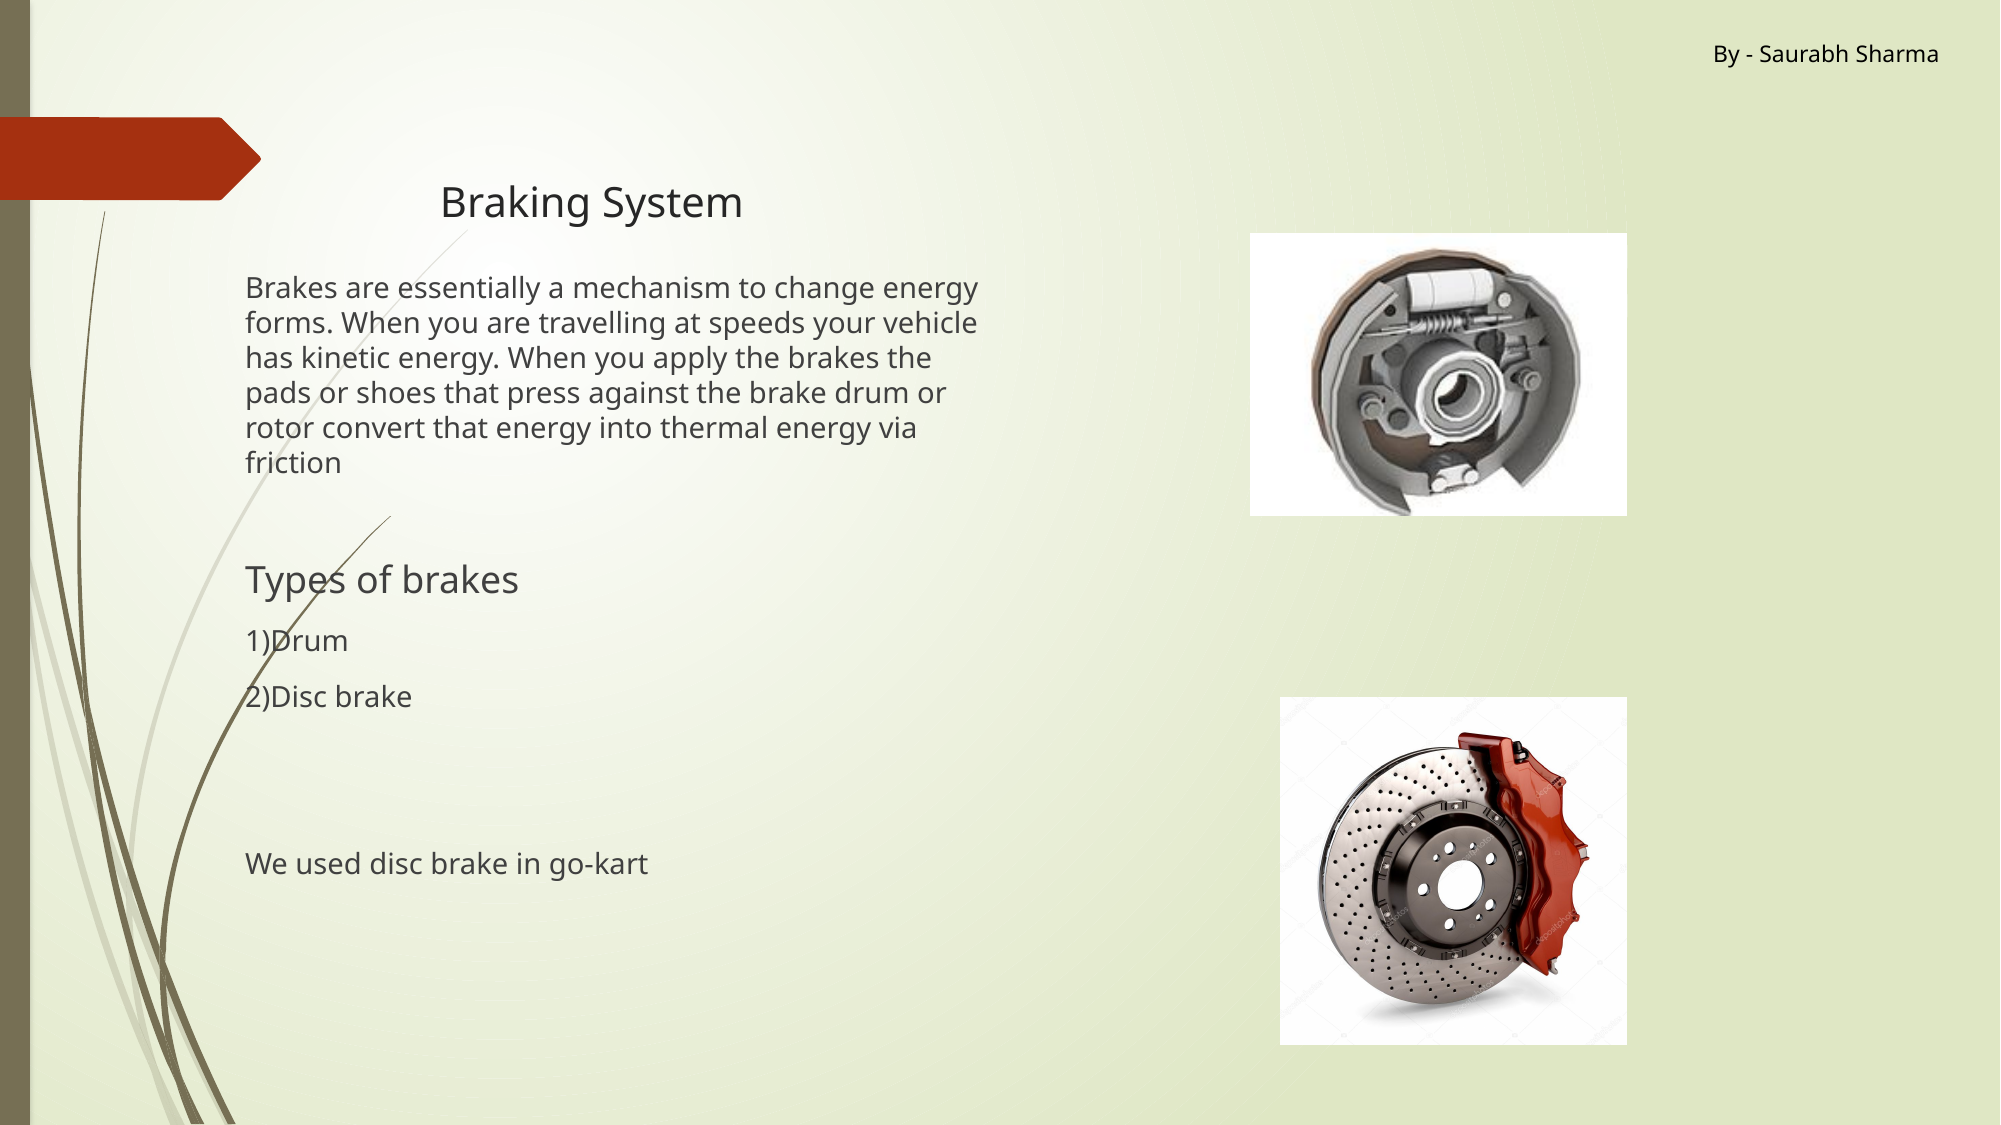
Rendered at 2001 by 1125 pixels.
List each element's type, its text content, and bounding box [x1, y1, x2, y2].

title Braking System [424, 73, 1000, 234]
text_box By - Saurabh Sharma [1698, 30, 1975, 75]
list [1280, 697, 1627, 1045]
list Brakes are essentially a mechanism to change energy forms. When you are travelling at speeds your vehicle has kinetic energy. When you apply the brakes the pads or shoes that press against the brake drum or rotor convert that energy into thermal energy via friction Types of brakes 1)Drum 2)Disc brake We used disc brake in go-kart [230, 262, 1000, 962]
picture [1250, 233, 1627, 516]
